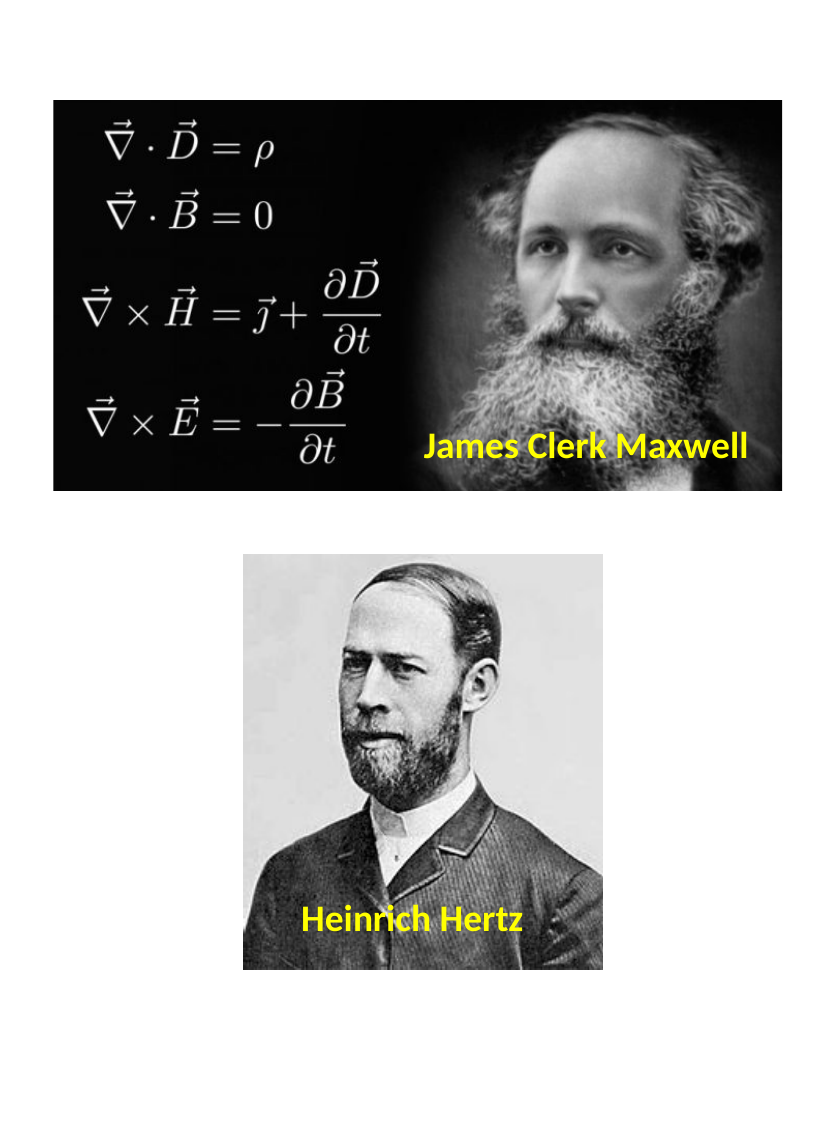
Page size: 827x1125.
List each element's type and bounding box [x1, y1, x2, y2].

picture [53, 100, 783, 491]
picture [243, 554, 603, 970]
